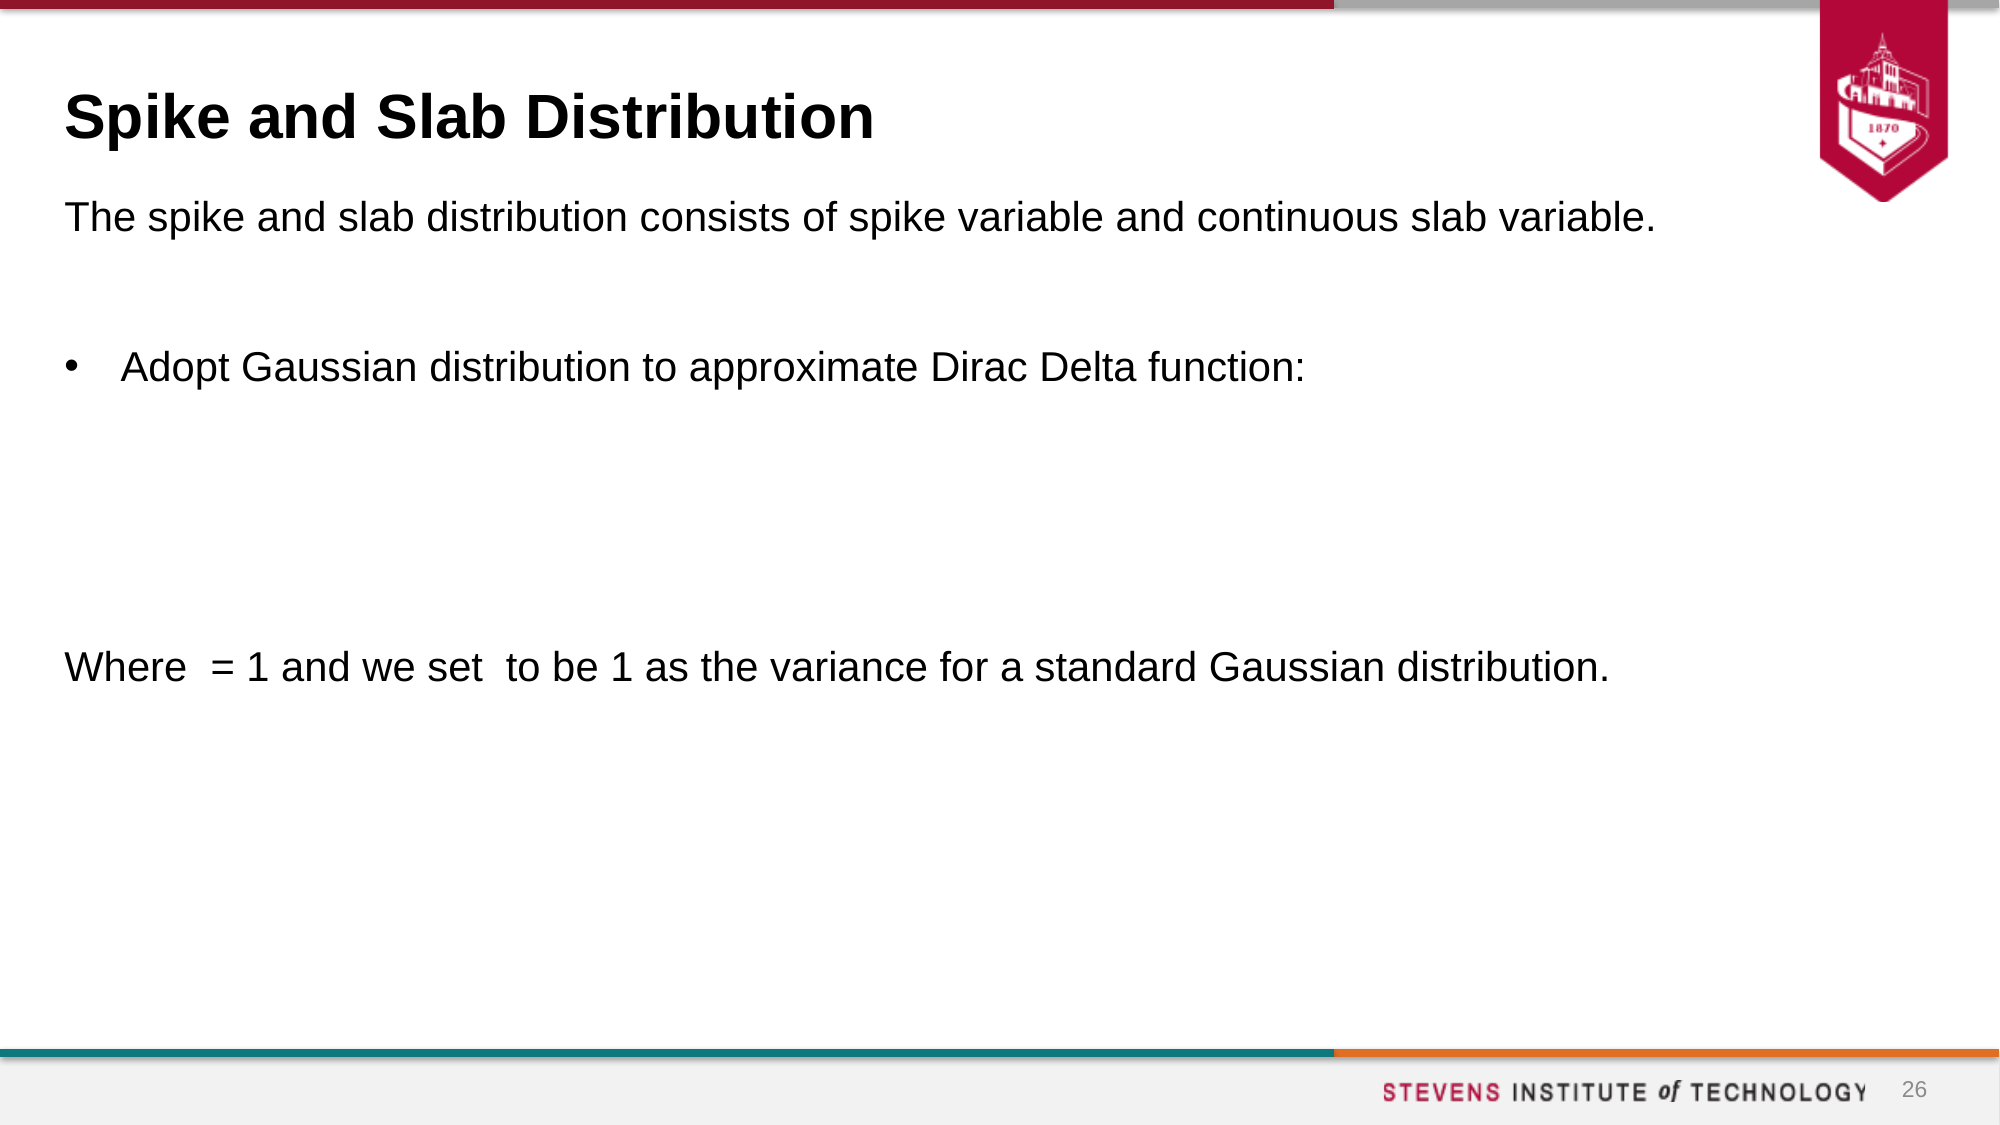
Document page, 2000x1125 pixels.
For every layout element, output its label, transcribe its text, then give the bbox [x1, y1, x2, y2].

slide_number 26 [1862, 1057, 1967, 1118]
title Spike and Slab Distribution [49, 68, 1647, 157]
